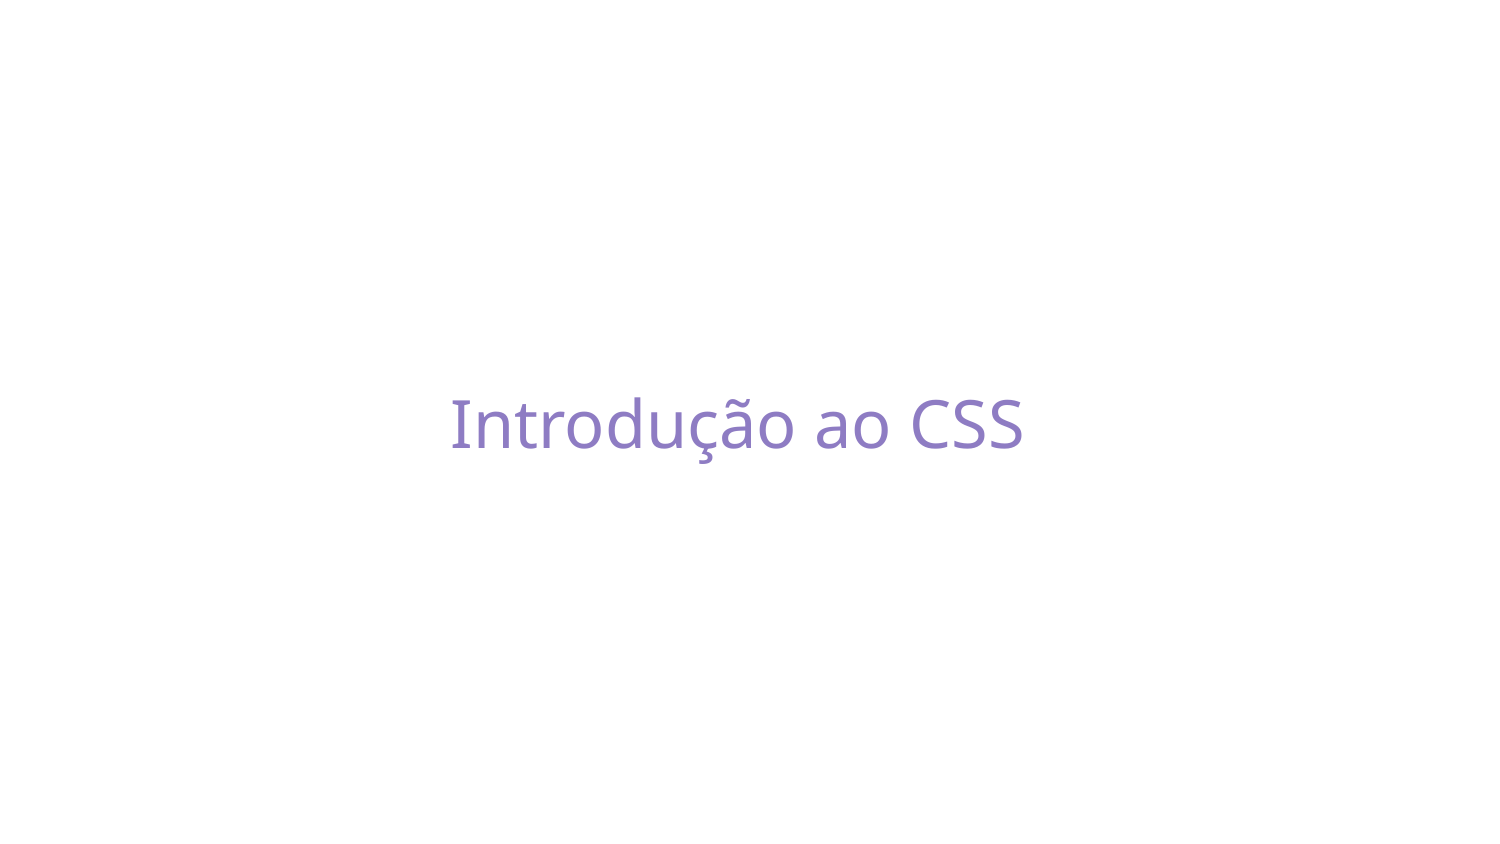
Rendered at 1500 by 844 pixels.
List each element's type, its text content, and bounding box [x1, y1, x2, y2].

title Introdução ao CSS [106, 337, 1371, 506]
